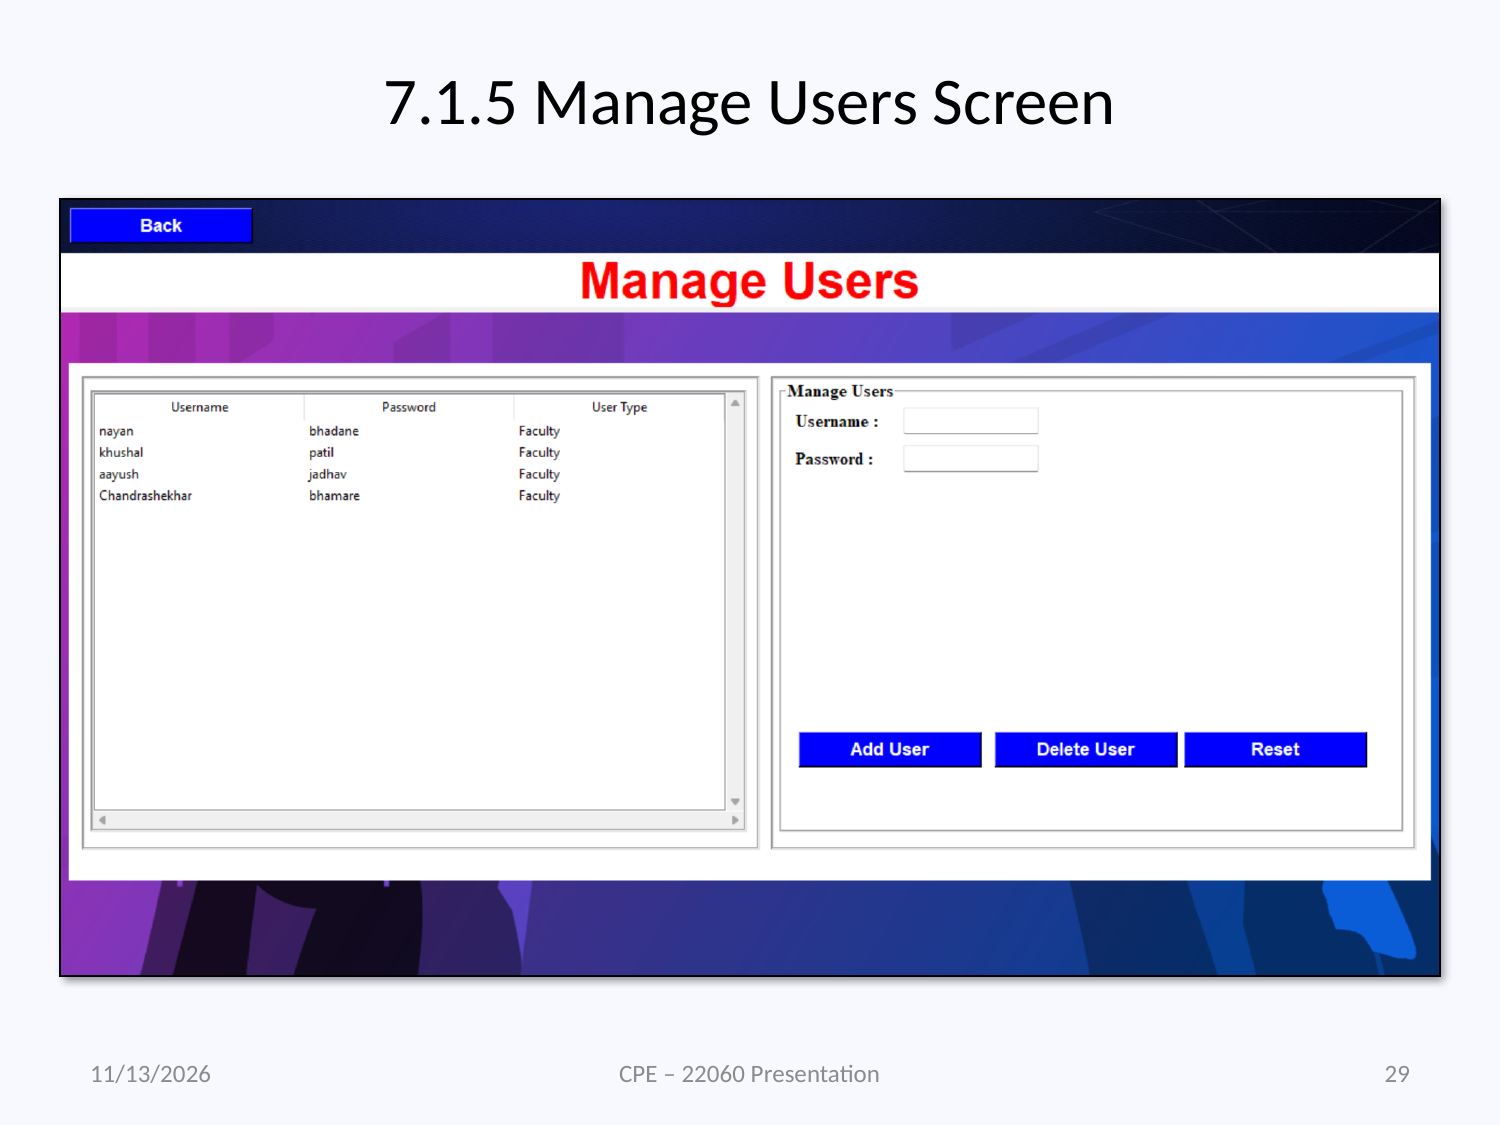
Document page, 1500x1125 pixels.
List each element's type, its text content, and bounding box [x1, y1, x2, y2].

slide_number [75, 1042, 425, 1103]
slide_number 29 [1074, 1042, 1425, 1103]
title 7.1.5 Manage Users Screen [75, 45, 1425, 150]
footer CPE – 22060 Presentation [512, 1042, 988, 1103]
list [60, 199, 1440, 976]
